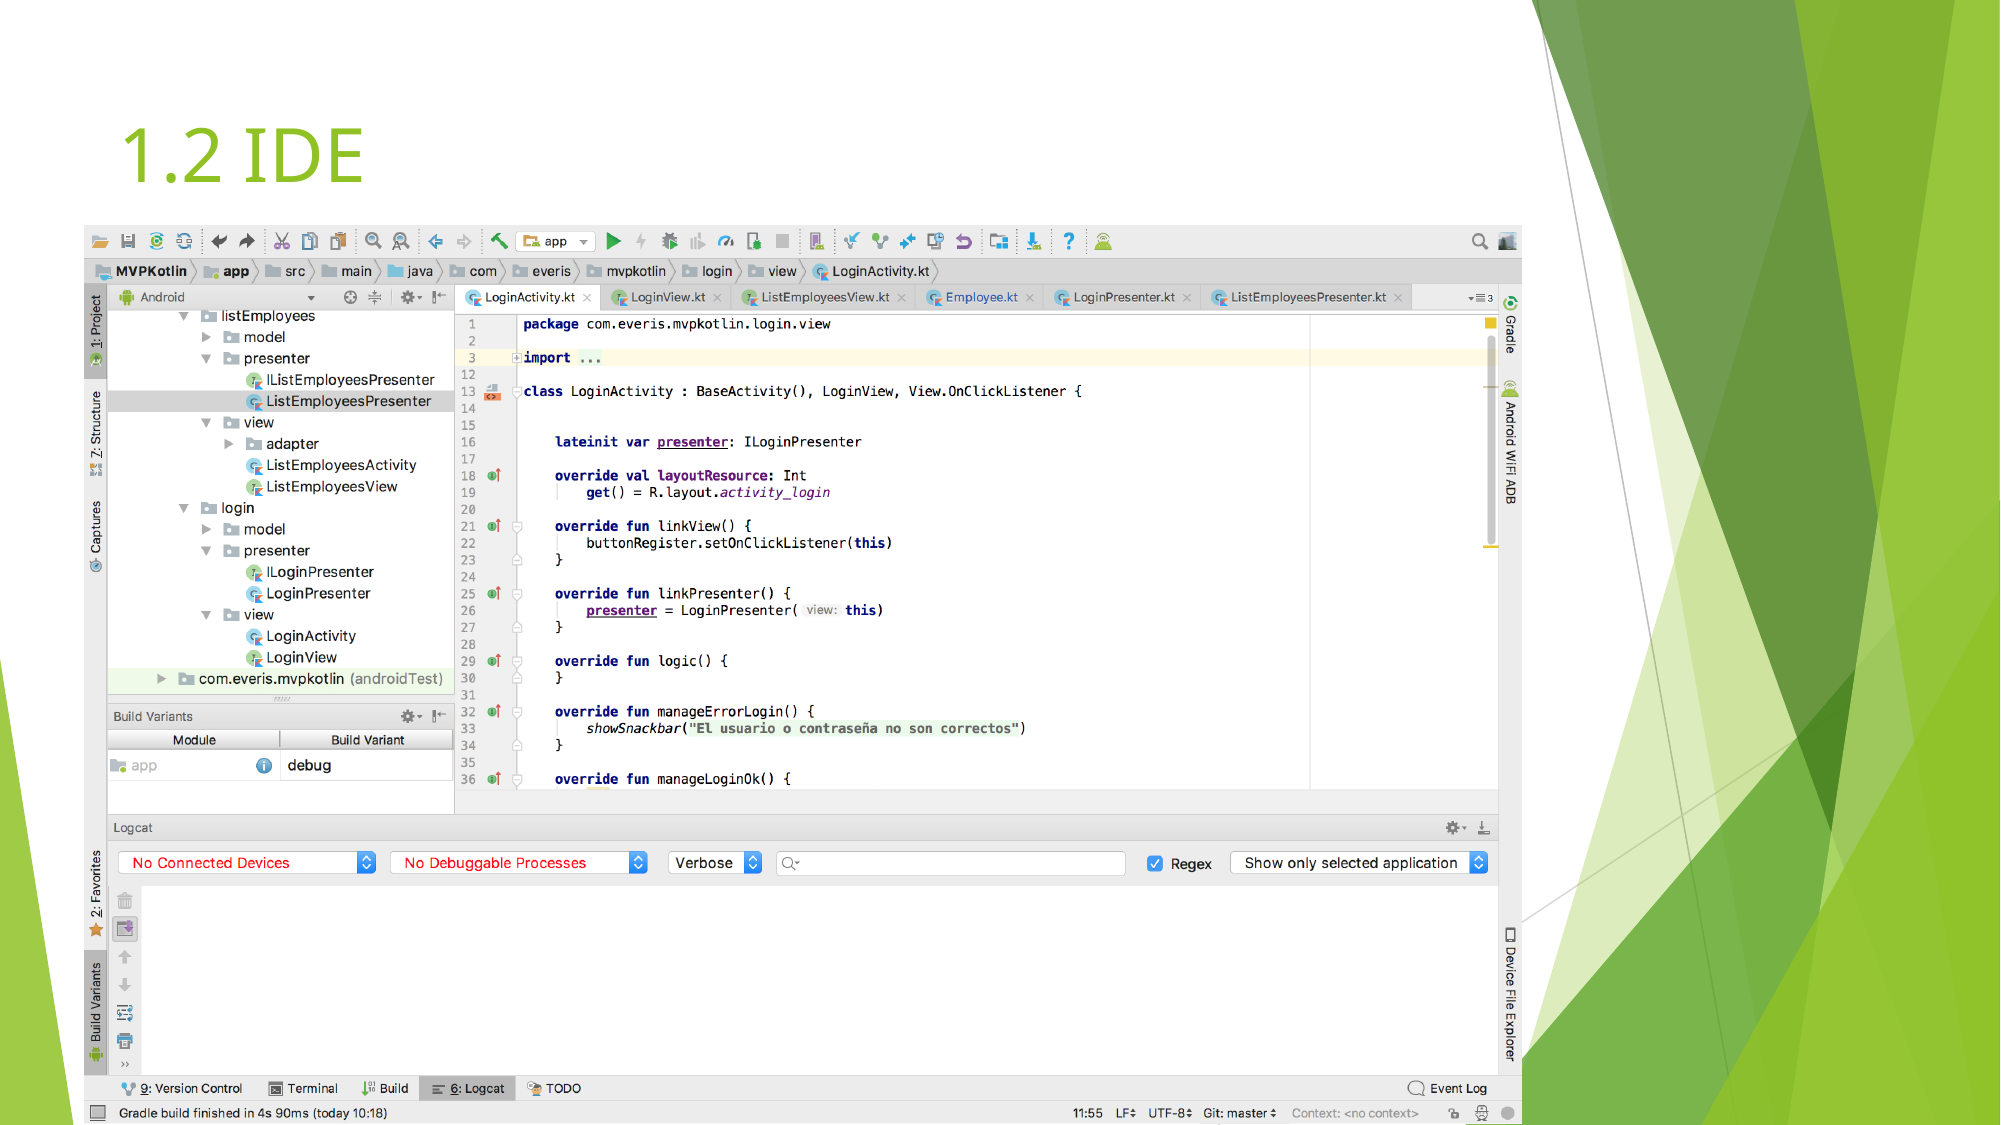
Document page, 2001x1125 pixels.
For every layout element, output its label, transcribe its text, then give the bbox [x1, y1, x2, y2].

picture [84, 225, 1522, 1125]
title 1.2 IDE [110, 99, 1522, 225]
